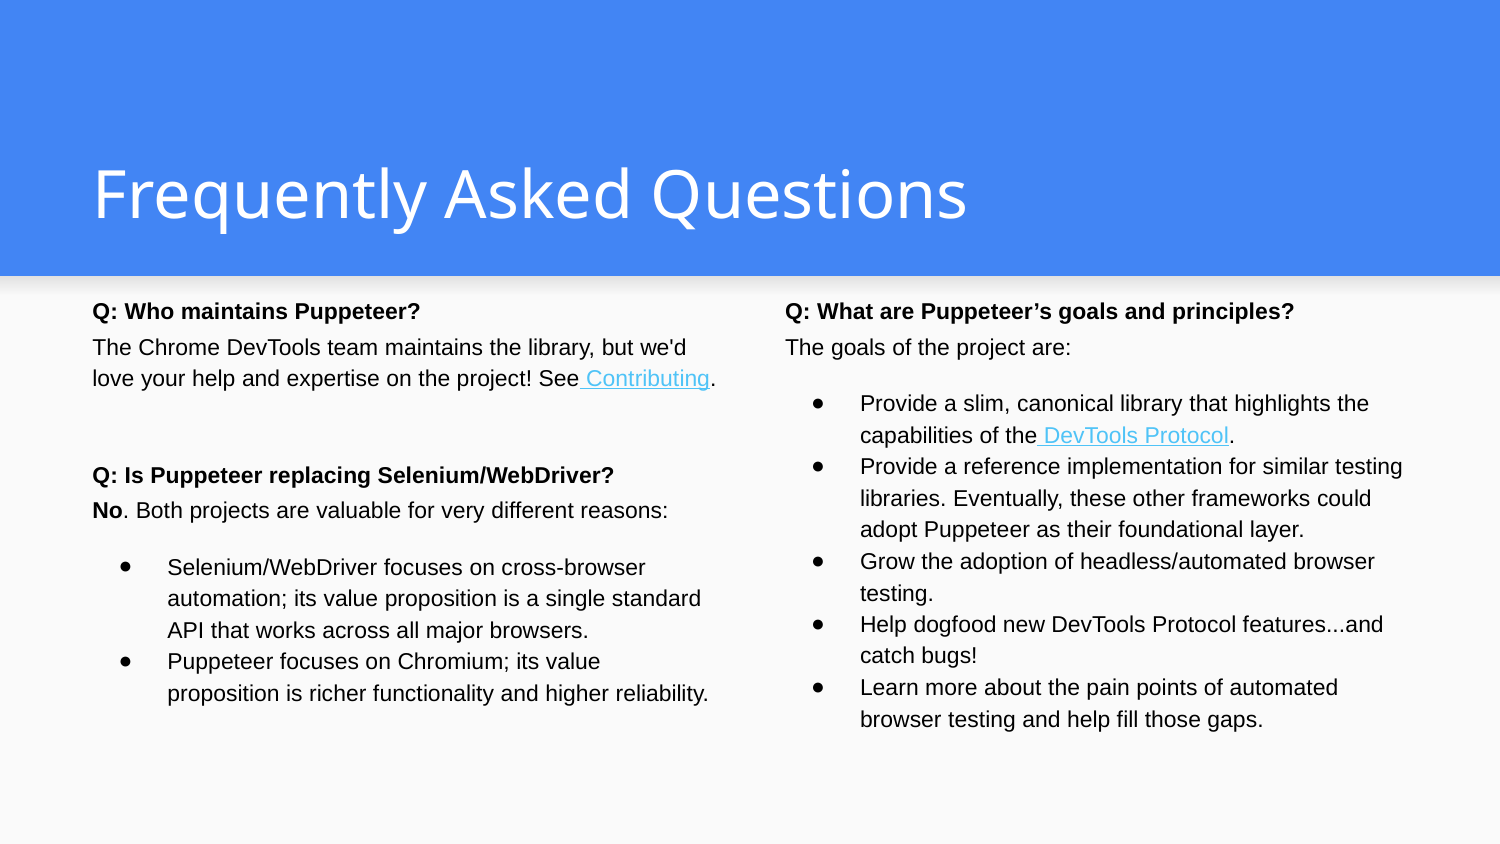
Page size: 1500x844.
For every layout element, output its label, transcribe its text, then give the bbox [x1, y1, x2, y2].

list Q: Who maintains Puppeteer? The Chrome DevTools team maintains the library, but we'd love your help and expertise on the project! See Contributing. Q: Is Puppeteer replacing Selenium/WebDriver? No. Both projects are valuable for very different reasons: Selenium/WebDriver focuses on cross-browser automation; its value proposition is a single standard API that works across all major browsers. Puppeteer focuses on Chromium; its value proposition is richer functionality and higher reliability. [77, 277, 734, 723]
title Frequently Asked Questions [77, 121, 1427, 248]
list Q: What are Puppeteer’s goals and principles? The goals of the project are: Provide a slim, canonical library that highlights the capabilities of the DevTools Protocol. Provide a reference implementation for similar testing libraries. Eventually, these other frameworks could adopt Puppeteer as their foundational layer. Grow the adoption of headless/automated browser testing. Help dogfood new DevTools Protocol features...and catch bugs! Learn more about the pain points of automated browser testing and help fill those gaps. [770, 277, 1427, 723]
